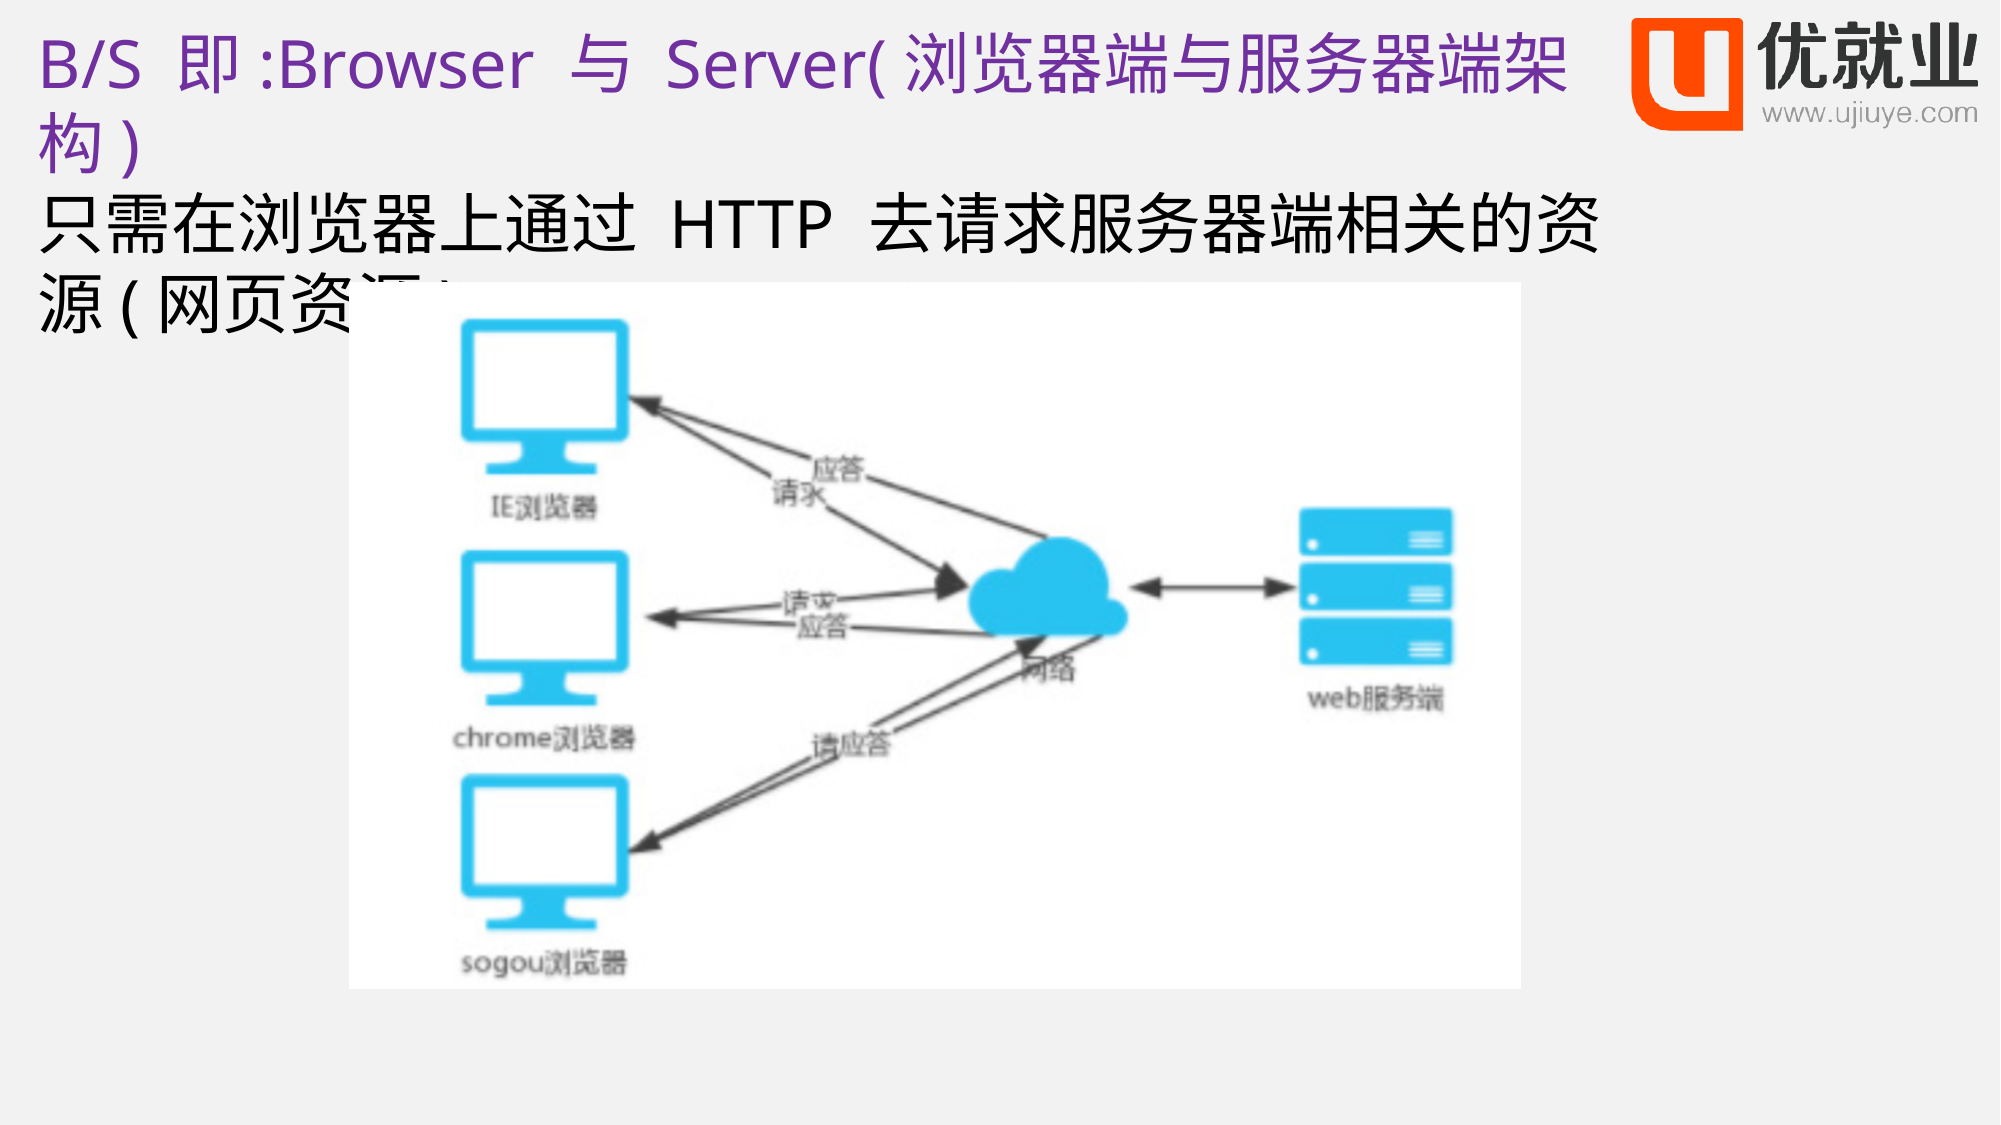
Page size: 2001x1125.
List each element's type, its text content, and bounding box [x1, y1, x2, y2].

picture [1670, 18, 1978, 131]
list B/S 即:Browser 与 Server(浏览器端与服务器端架构) 只需在浏览器上通过 HTTP 去请求服务器端相关的资源(网页资源)。 [22, 14, 1670, 612]
picture [349, 281, 1521, 989]
